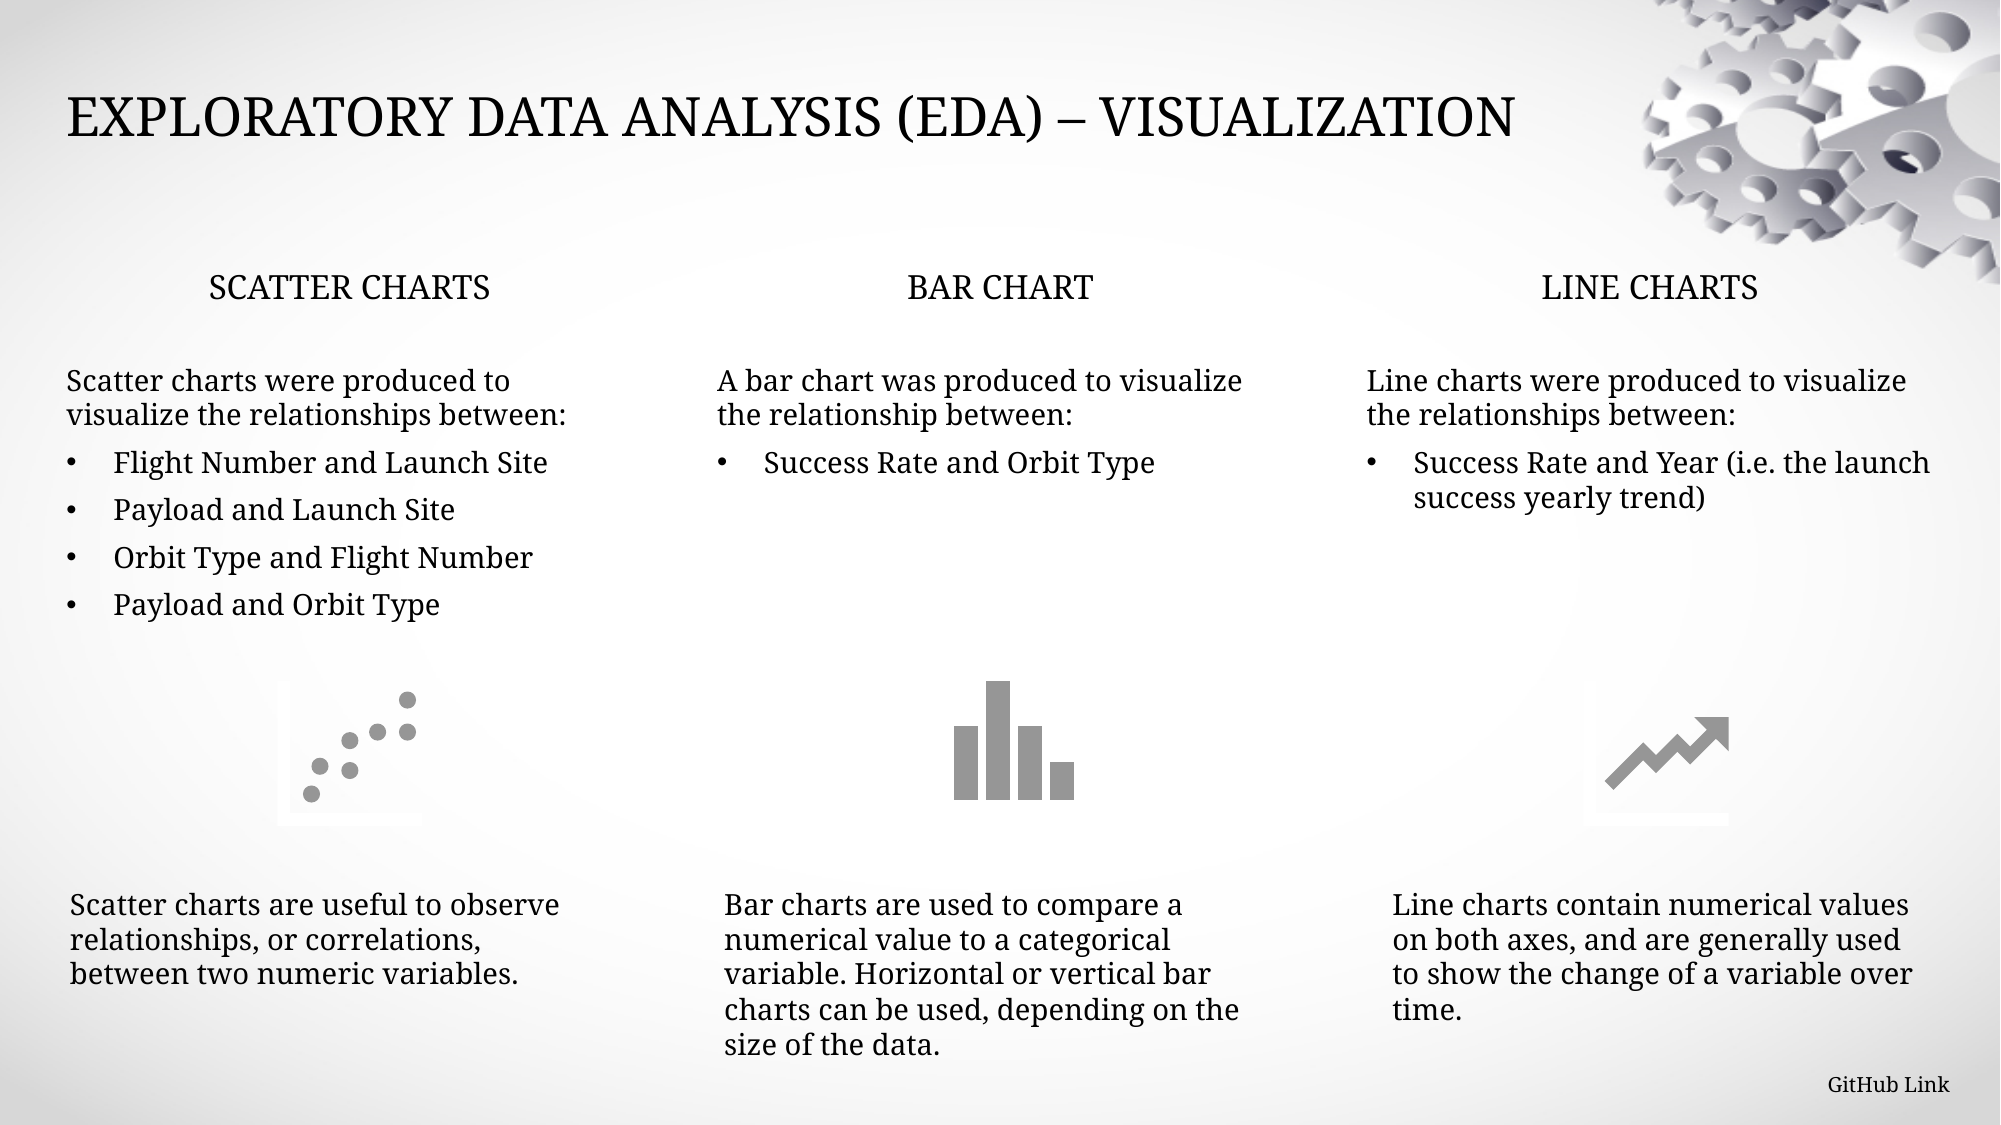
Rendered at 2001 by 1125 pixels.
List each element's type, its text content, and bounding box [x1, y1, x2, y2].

text_box [928, 680, 1074, 826]
text_box GitHub Link [1812, 1064, 1965, 1105]
text_box [369, 723, 387, 741]
text_box [986, 680, 1010, 801]
text_box [1583, 680, 1729, 826]
text_box Scatter charts were produced to visualize the relationships between: Flight Number and Launch Site Payload and Launch Site Orbit Type and Flight Number Payload and Orbit Type [66, 361, 634, 1031]
text_box Line charts contain numerical values on both axes, and are generally used to show the change of a variable over time. [1377, 878, 1945, 1034]
picture [0, 0, 2000, 1125]
text_box [277, 680, 423, 826]
text_box LINE CHARTS [1366, 217, 1934, 356]
text_box [341, 732, 359, 750]
text_box Bar charts are used to compare a numerical value to a categorical variable. Horizontal or vertical bar charts can be used, depending on the size of the data. [709, 878, 1277, 1069]
text_box Line charts were produced to visualize the relationships between: Success Rate and Year (i.e. the launch success yearly trend) [1366, 361, 1934, 1031]
text_box [398, 723, 417, 741]
text_box [398, 691, 417, 709]
text_box SCATTER CHARTS [66, 217, 634, 356]
text_box [1050, 761, 1074, 801]
text_box [1018, 725, 1042, 801]
text_box [302, 785, 321, 803]
text_box [1604, 717, 1729, 790]
text_box [954, 725, 978, 801]
text_box Scatter charts are useful to observe relationships, or correlations, between two numeric variables. [55, 878, 622, 999]
text_box [311, 757, 329, 775]
text_box [341, 761, 359, 780]
text_box A bar chart was produced to visualize the relationship between: Success Rate and Orbit Type [717, 361, 1284, 1031]
text_box Exploratory data analysis (eda) – visualization [66, 30, 1863, 149]
text_box BAR CHART [717, 217, 1284, 356]
